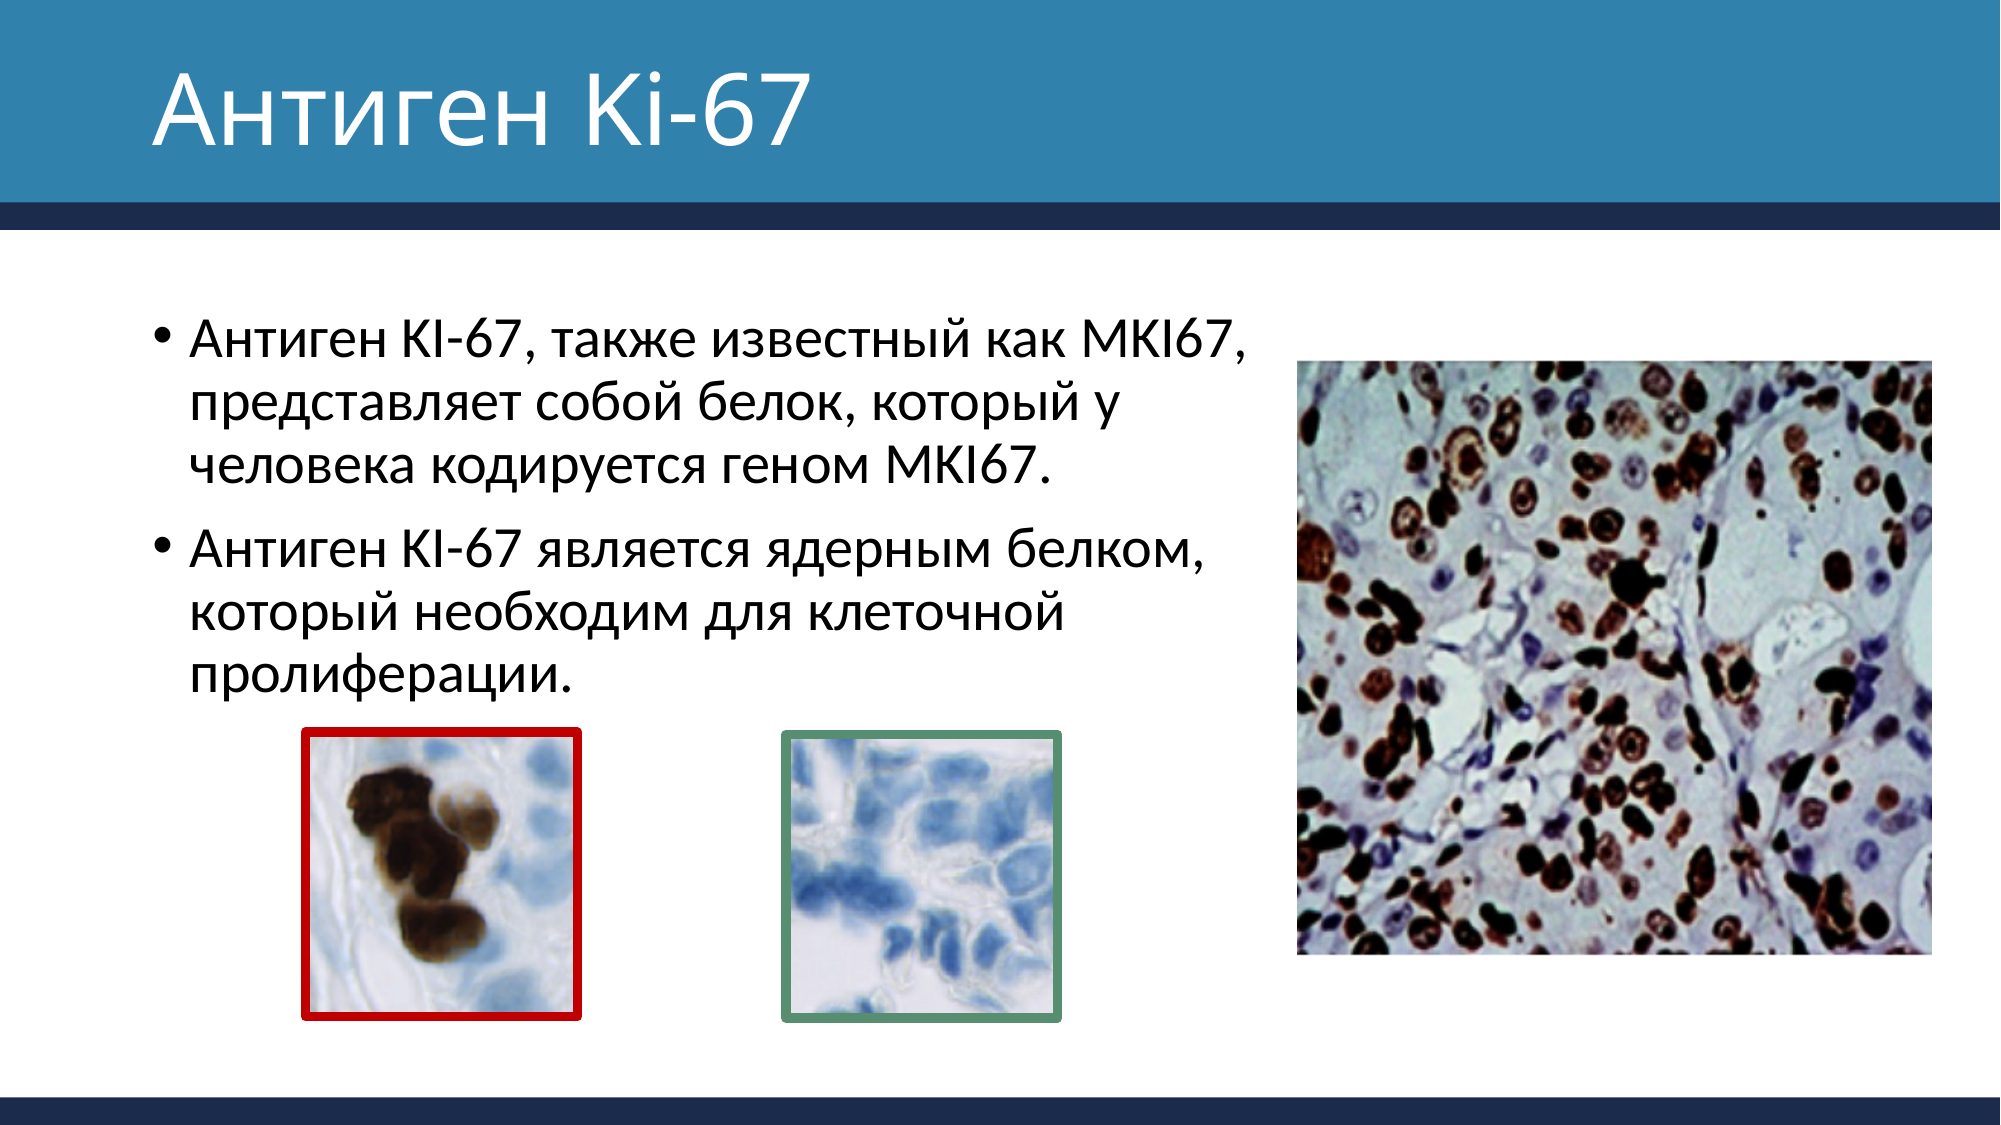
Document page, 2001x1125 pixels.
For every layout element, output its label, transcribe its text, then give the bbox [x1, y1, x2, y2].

title Антиген Ki-67 [137, 4, 1863, 222]
list Антиген KI-67, также известный как MKI67, представляет собой белок, который у человека кодируется геном MKI67. Антиген KI-67 является ядерным белком, который необходим для клеточной пролиферации. [137, 299, 1271, 1014]
picture [310, 736, 573, 1012]
picture [1297, 356, 1932, 957]
picture [790, 739, 1054, 1014]
